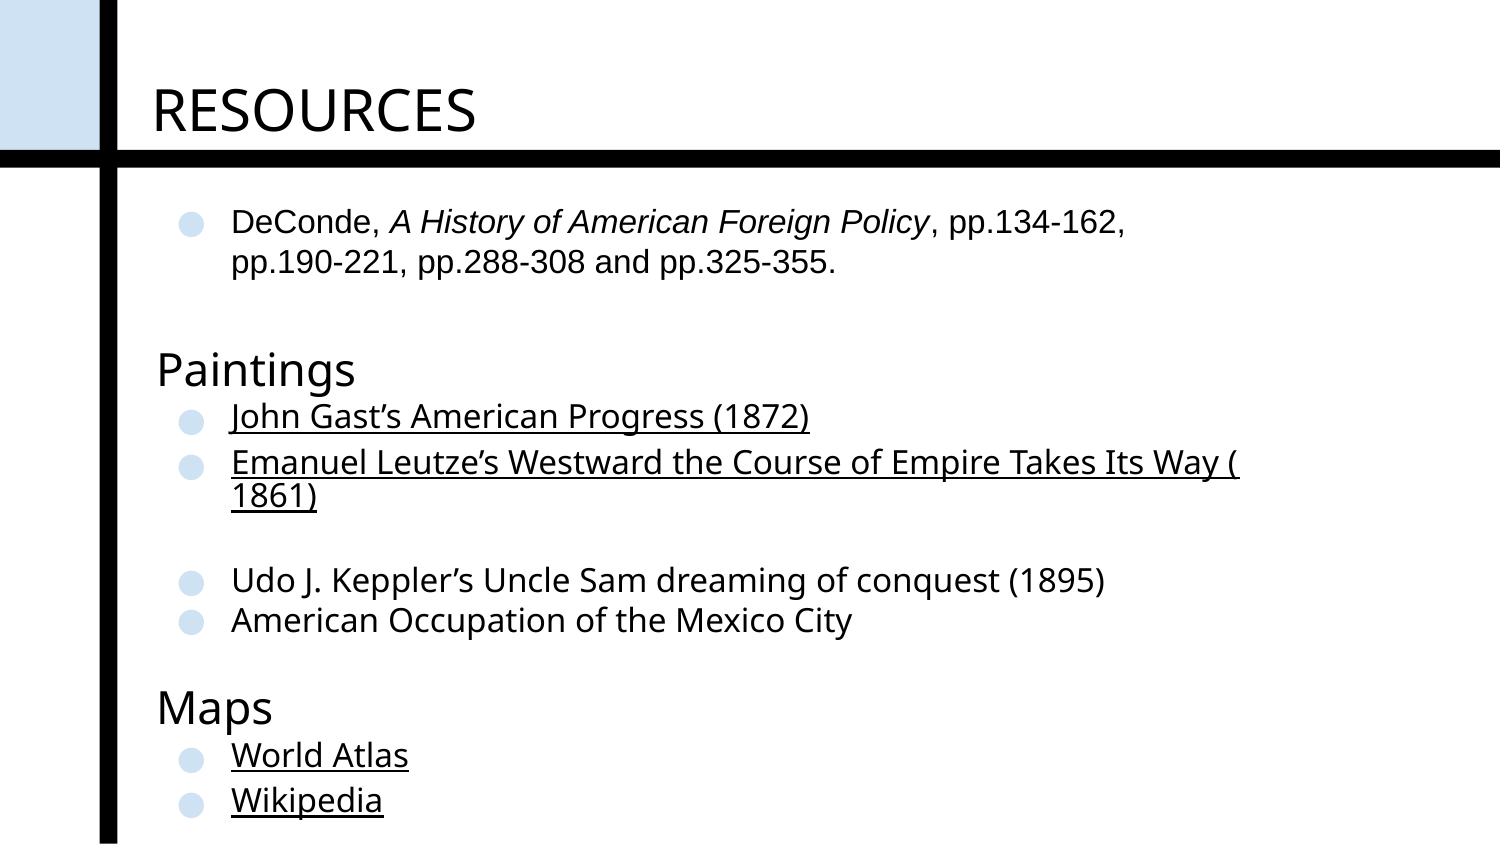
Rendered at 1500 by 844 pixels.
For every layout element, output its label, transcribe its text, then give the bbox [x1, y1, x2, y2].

title RESOURCES [135, 88, 1383, 128]
text_box DeConde, A History of American Foreign Policy, pp.134-162, pp.190-221, pp.288-308 and pp.325-355. Paintings John Gast’s American Progress (1872) Emanuel Leutze’s Westward the Course of Empire Takes Its Way (1861) Udo J. Keppler’s Uncle Sam dreaming of conquest (1895) American Occupation of the Mexico City Maps World Atlas Wikipedia [140, 185, 1271, 756]
